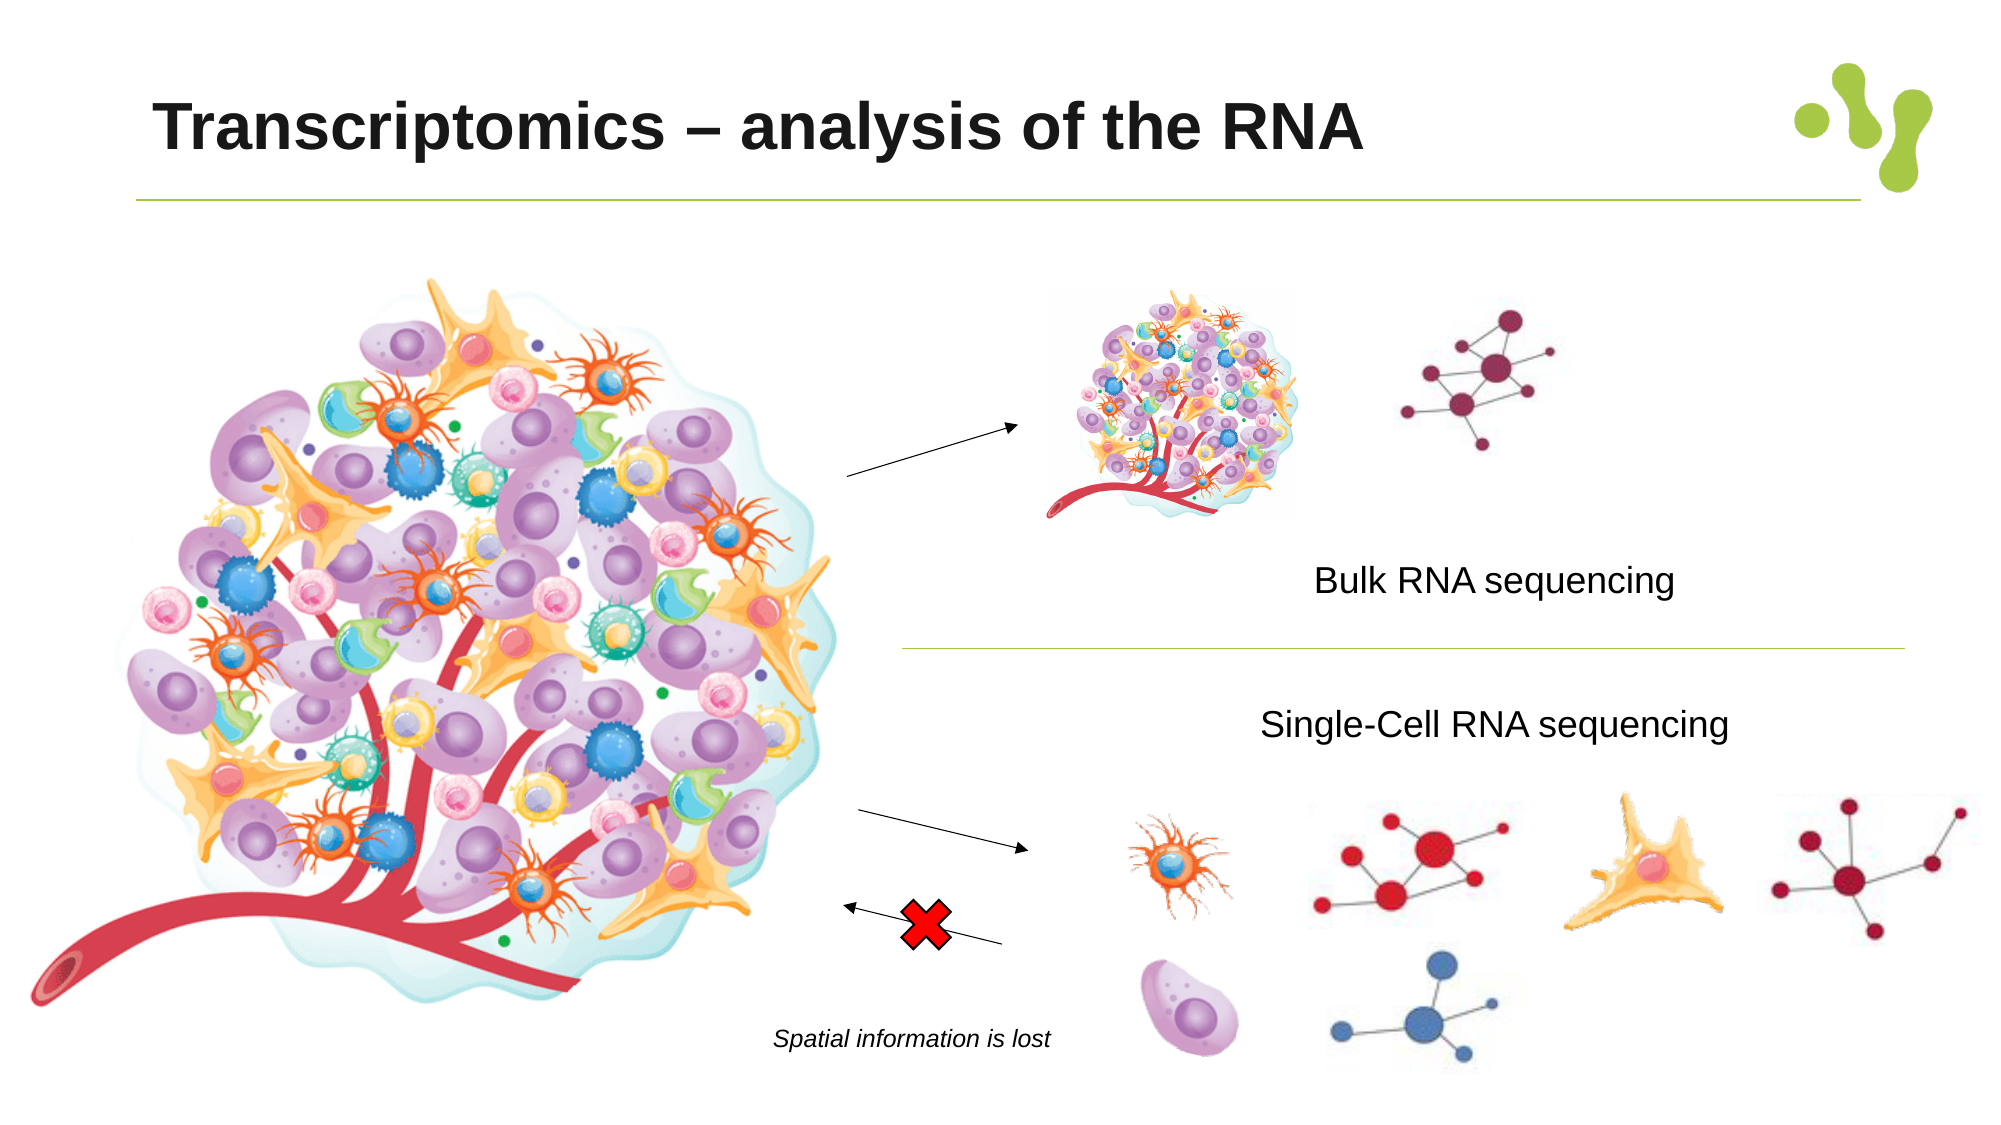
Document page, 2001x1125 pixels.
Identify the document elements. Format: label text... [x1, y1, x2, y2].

picture [1043, 286, 1301, 519]
text_box Bulk RNA sequencing [1299, 549, 1691, 609]
picture [1289, 942, 1542, 1076]
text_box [858, 809, 1029, 851]
text_box [933, 945, 945, 951]
text_box Transcriptomics – analysis of the RNA [137, 59, 1703, 196]
text_box [906, 898, 920, 905]
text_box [847, 424, 1019, 477]
picture [1128, 813, 1234, 921]
picture [1389, 289, 1574, 472]
text_box Spatial information is lost [758, 1015, 1067, 1060]
picture [1790, 59, 1935, 196]
picture [21, 266, 848, 1009]
picture [1126, 955, 1250, 1063]
picture [1308, 801, 1524, 929]
text_box [907, 945, 920, 951]
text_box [843, 905, 1002, 945]
text_box Single-Cell RNA sequencing [1245, 693, 1745, 753]
picture [1755, 794, 1981, 970]
picture [1563, 784, 1744, 962]
text_box [932, 898, 946, 905]
